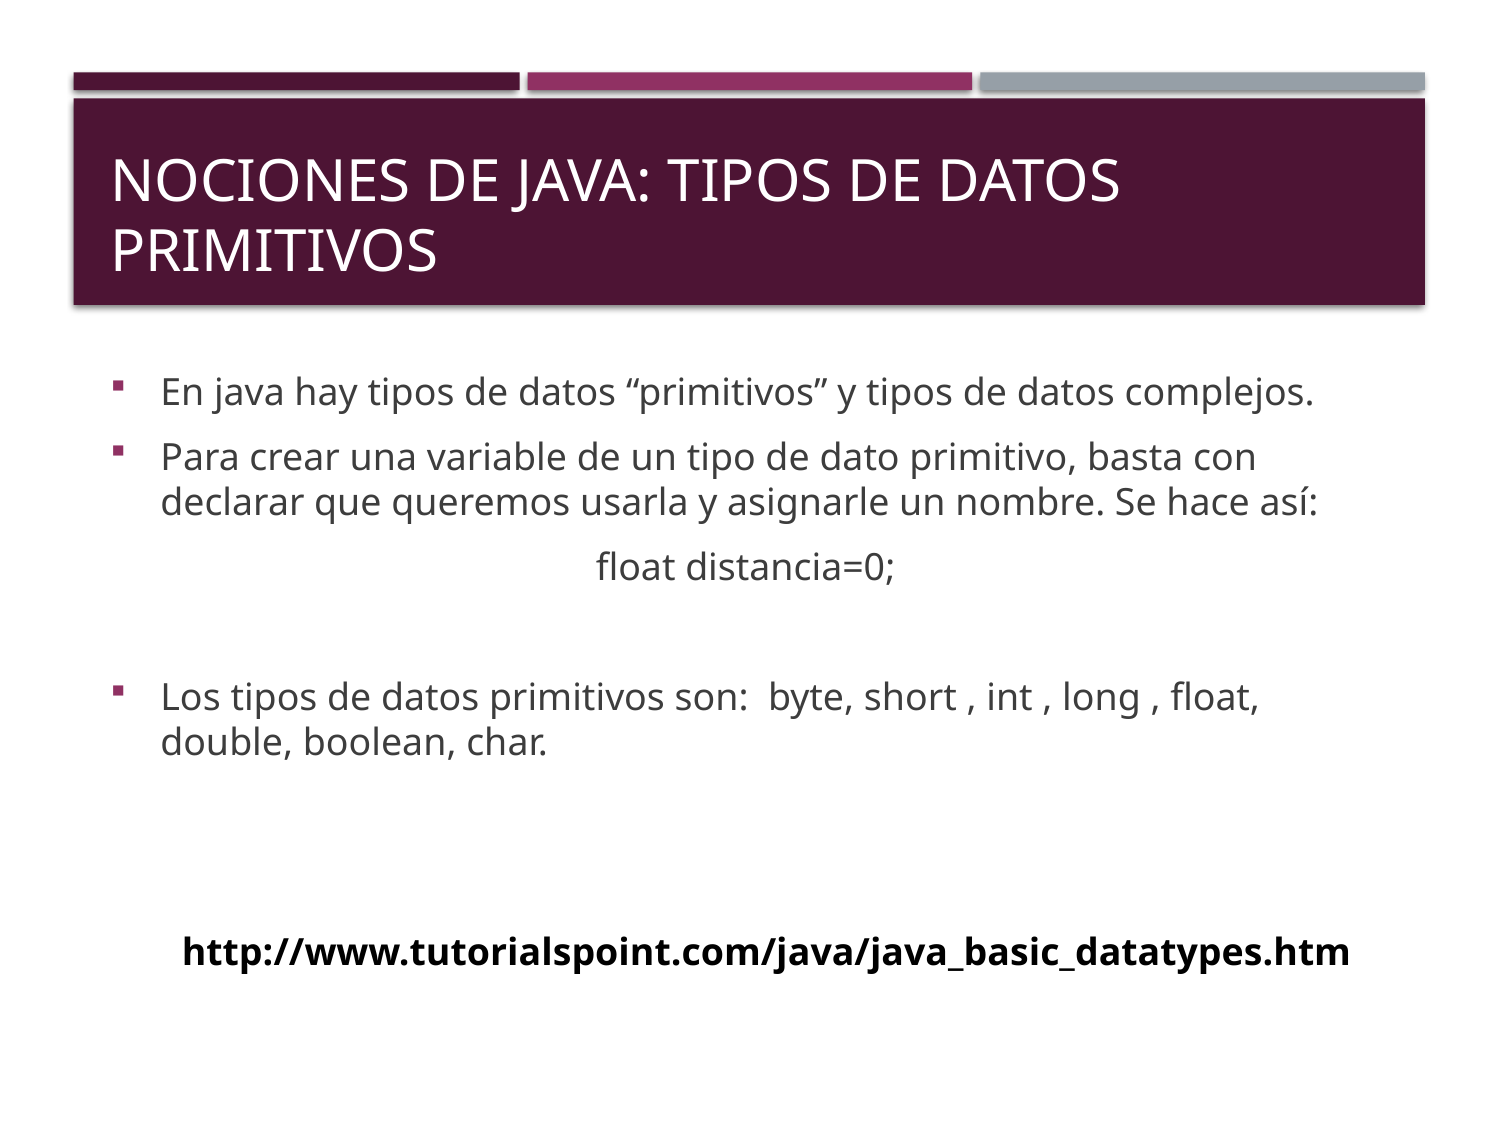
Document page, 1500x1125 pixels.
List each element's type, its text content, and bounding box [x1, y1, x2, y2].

list En java hay tipos de datos “primitivos” y tipos de datos complejos. Para crear una variable de un tipo de dato primitivo, basta con declarar que queremos usarla y asignarle un nombre. Se hace así: float distancia=0; Los tipos de datos primitivos son: byte, short , int , long , float, double, boolean, char. [95, 337, 1406, 793]
title Nociones de java: TIPOS DE DATOS PRIMITIVOS [95, 112, 1406, 291]
text_box http://www.tutorialspoint.com/java/java_basic_datatypes.htm [95, 920, 1429, 980]
